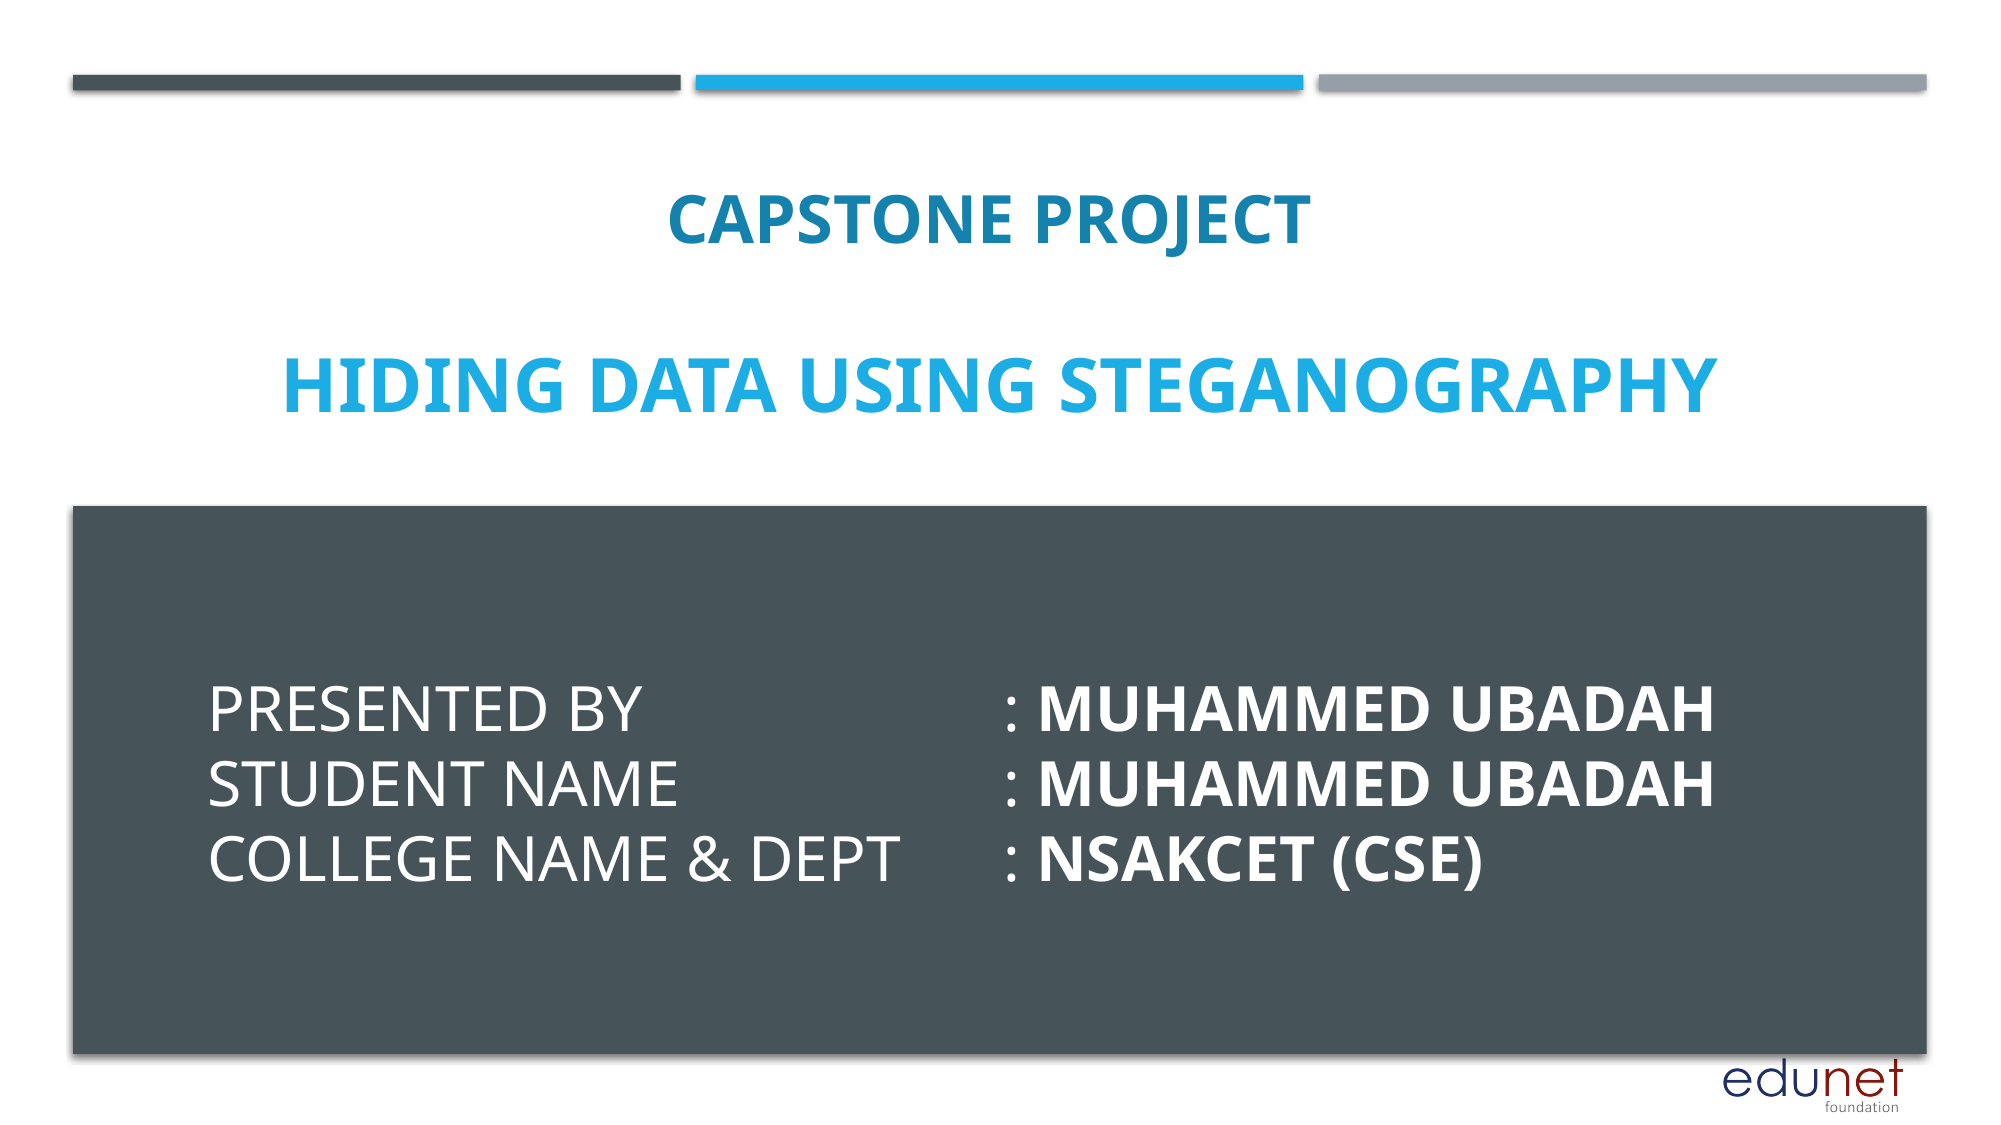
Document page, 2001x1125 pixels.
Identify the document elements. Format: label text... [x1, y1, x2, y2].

text_box PRESENTED BY STUDENT NAME COLLEGE NAME & DEPT [192, 661, 988, 901]
text_box : MUHAMMED UBADAH : MUHAMMED UBADAH : NSAKCET (CSE) [988, 661, 1786, 901]
title HIDING DATA USING STEGANOGRAPHY [195, 302, 1805, 463]
text_box CAPSTONE PROJECT [0, 169, 2000, 265]
picture [1719, 1056, 1905, 1116]
